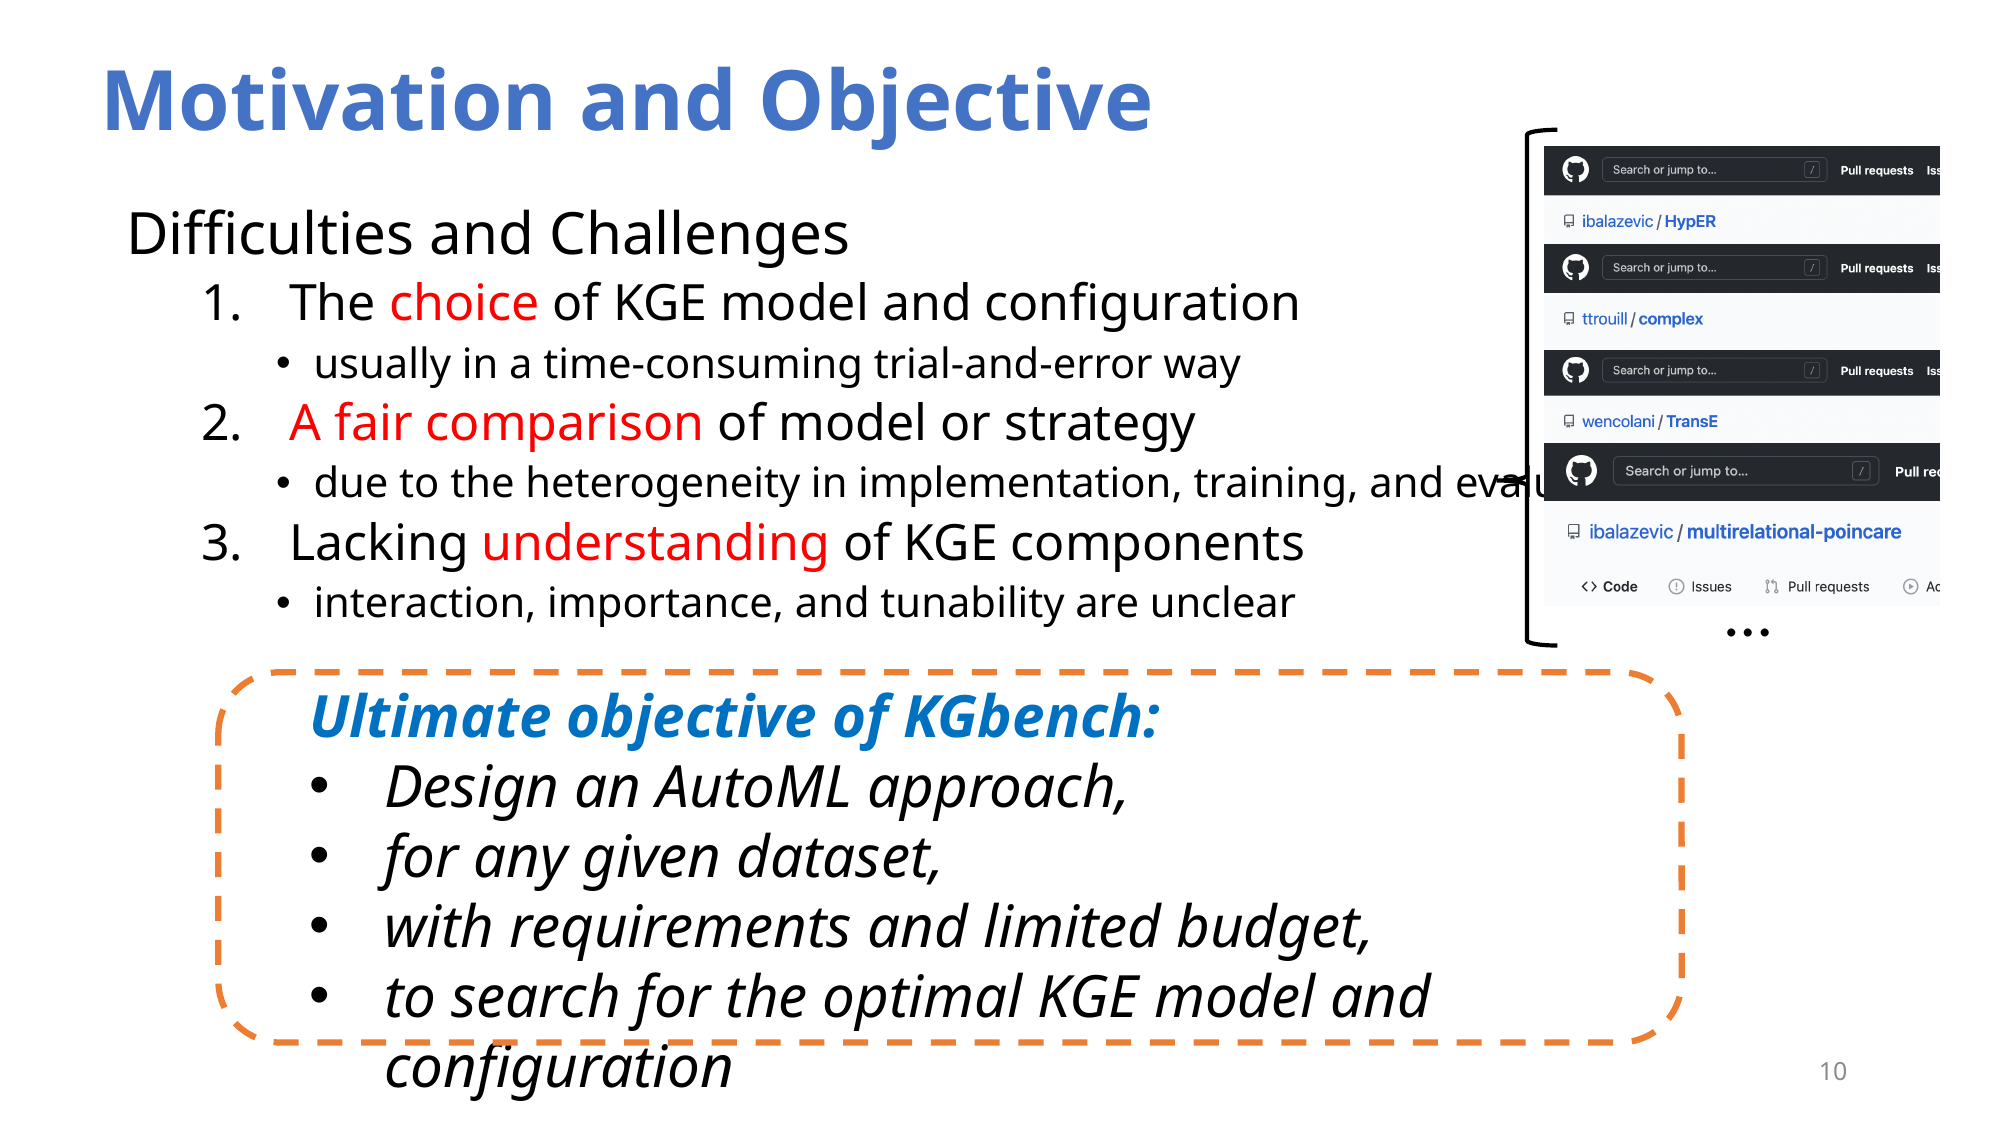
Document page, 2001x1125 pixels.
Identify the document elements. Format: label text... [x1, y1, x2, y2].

text_box Ultimate objective of KGbench: Design an AutoML approach, for any given dataset, with requirements and limited budget, to search for the optimal KGE model and configuration [294, 1043, 1611, 1107]
text_box … [1710, 606, 1787, 657]
text_box [217, 671, 1683, 1044]
text_box Motivation and Objective [85, 0, 2000, 208]
slide_number 10 [1412, 1042, 1863, 1103]
list Difficulties and Challenges The choice of KGE model and configuration usually in a time-consuming trial-and-error way A fair comparison of model or strategy ﻿due to the heterogeneity in implementation, training, and evaluation Lacking understanding of KGE components interaction, importance, and tunability are unclear [111, 208, 1877, 684]
picture [1544, 146, 1940, 606]
text_box [1496, 129, 1558, 647]
